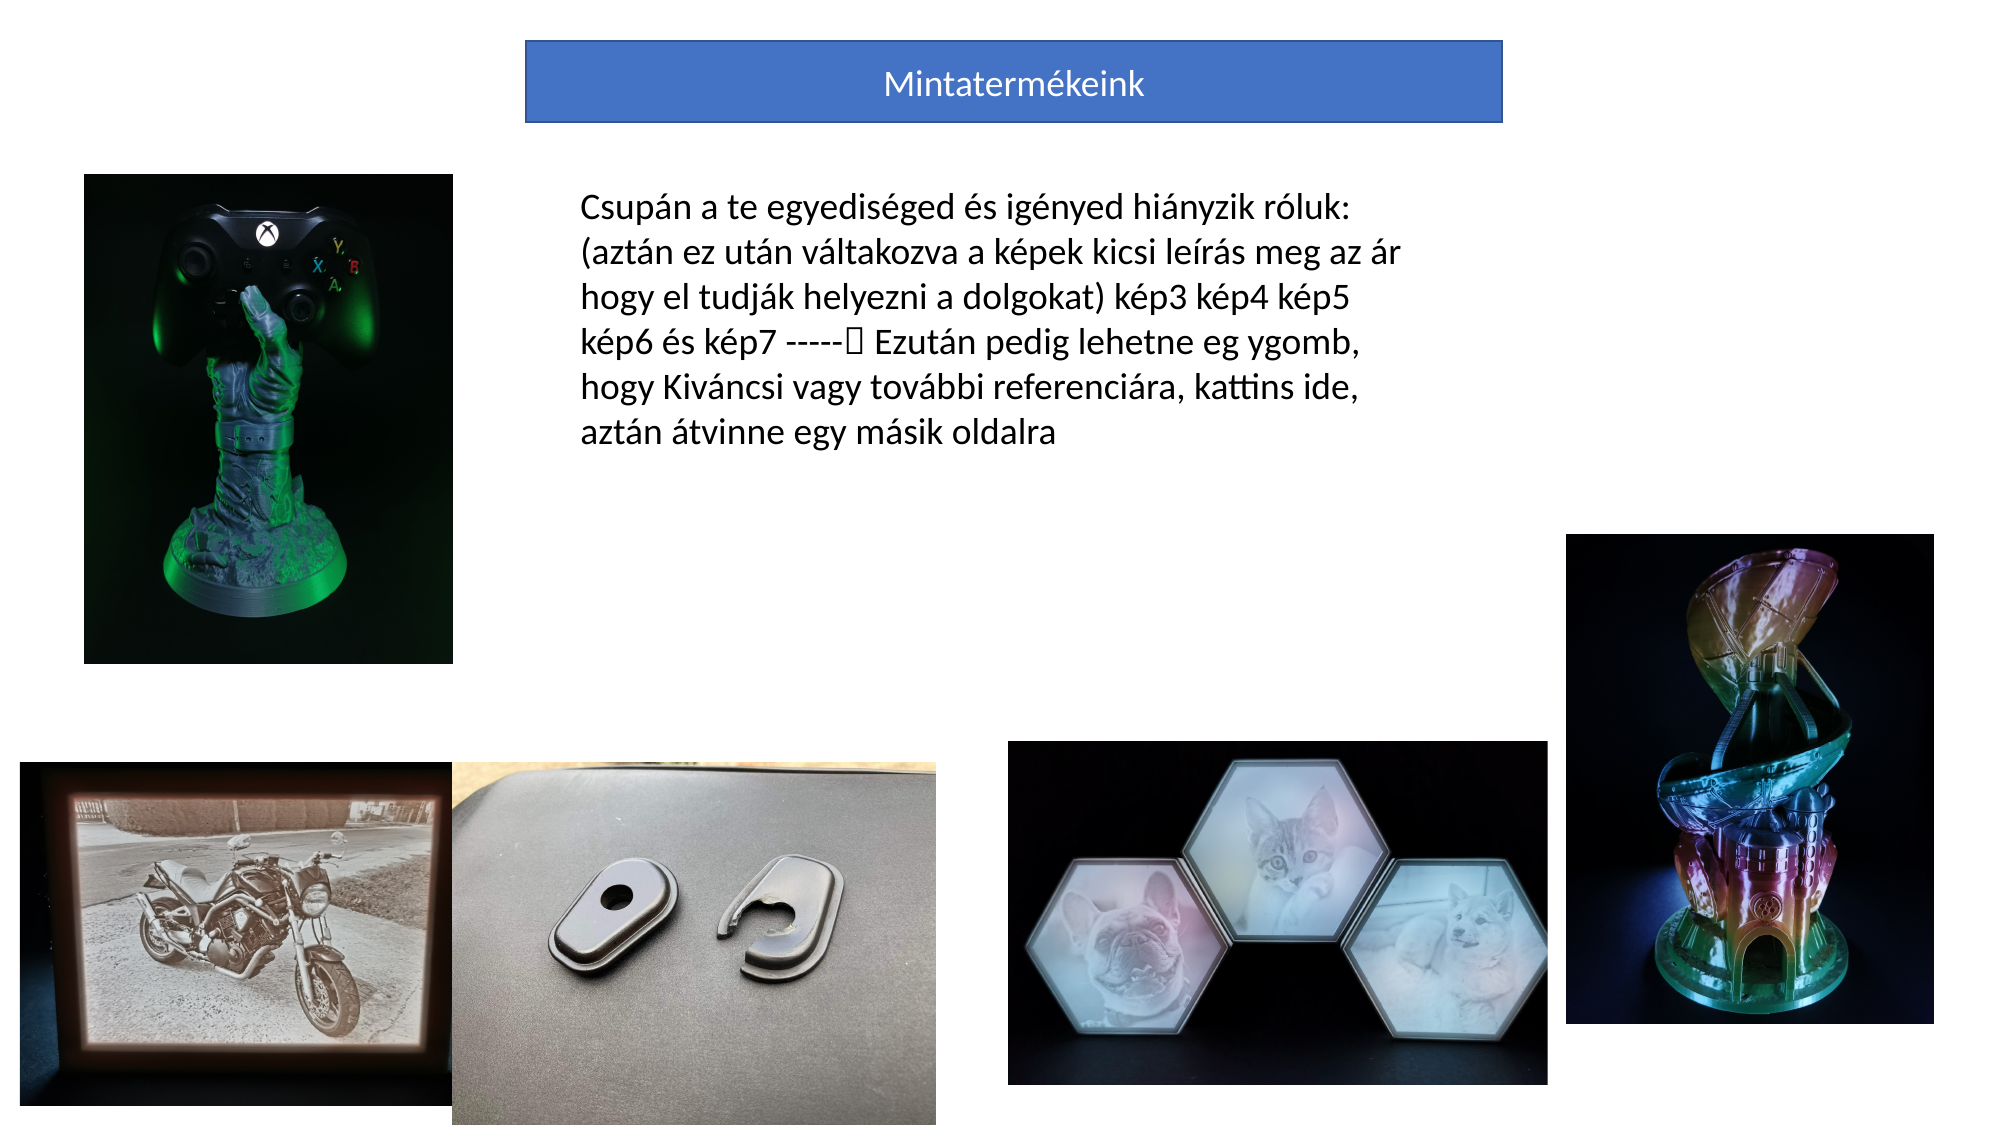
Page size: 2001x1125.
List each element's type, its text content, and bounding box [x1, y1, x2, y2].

picture [84, 174, 453, 665]
picture [999, 741, 1548, 1085]
picture [19, 762, 936, 1125]
text_box Csupán a te egyediséged és igényed hiányzik róluk: (aztán ez után váltakozva a képek kicsi leírás meg az ár hogy el tudják helyezni a dolgokat) kép3 kép4 kép5 kép6 és kép7 ----- Ezután pedig lehetne eg ygomb, hogy Kiváncsi vagy további referenciára, kattins ide, aztán átvinne egy másik oldalra [565, 174, 1448, 460]
picture [1566, 534, 1934, 1024]
text_box Mintatermékeink [525, 40, 1503, 123]
